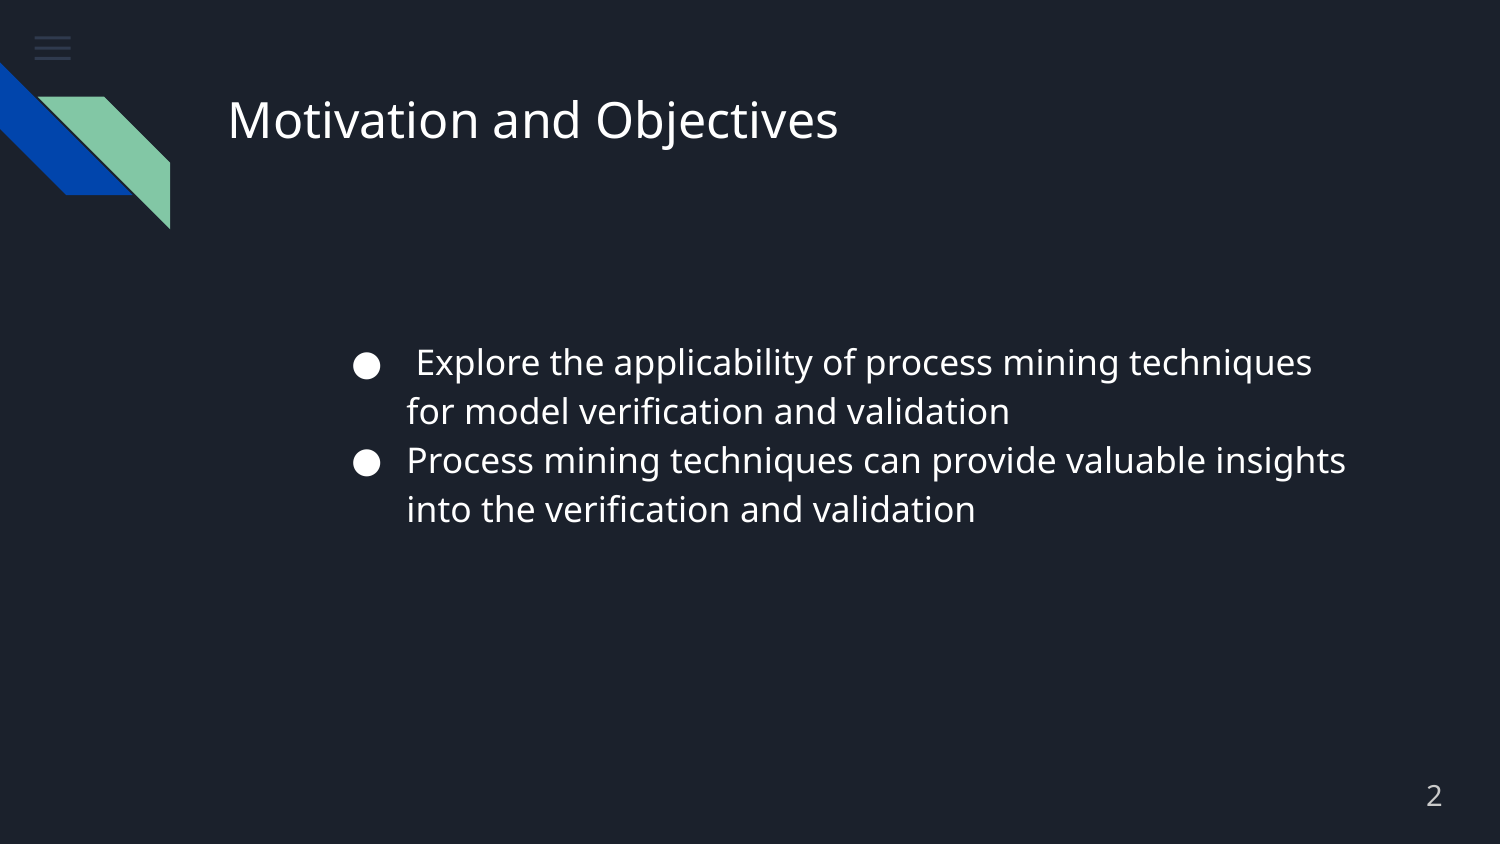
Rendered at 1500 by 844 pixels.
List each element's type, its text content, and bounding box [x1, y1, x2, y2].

title Motivation and Objectives [212, 64, 1368, 215]
text_box 2 [1411, 762, 1466, 828]
text_box Explore the applicability of process mining techniques for model verification and validation Process mining techniques can provide valuable insights into the verification and validation [316, 251, 1368, 743]
